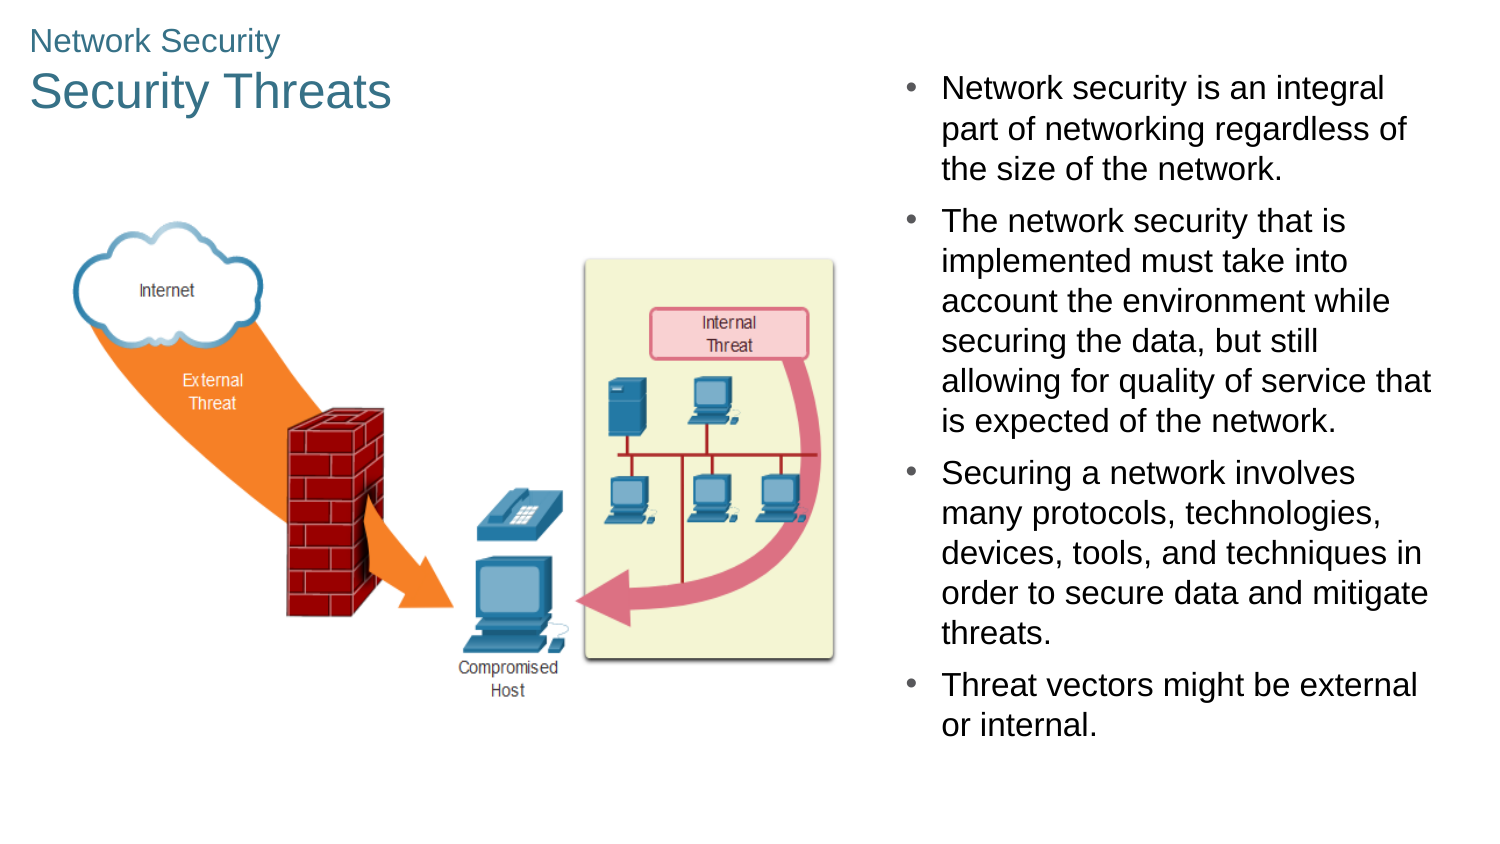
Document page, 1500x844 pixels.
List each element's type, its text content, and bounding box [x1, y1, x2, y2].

list Network security is an integral part of networking regardless of the size of the network. The network security that is implemented must take into account the environment while securing the data, but still allowing for quality of service that is expected of the network. Securing a network involves many protocols, technologies, devices, tools, and techniques in order to secure data and mitigate threats. Threat vectors might be external or internal. [867, 59, 1470, 685]
title Network Security Security Threats [14, 6, 855, 131]
picture [56, 216, 855, 707]
